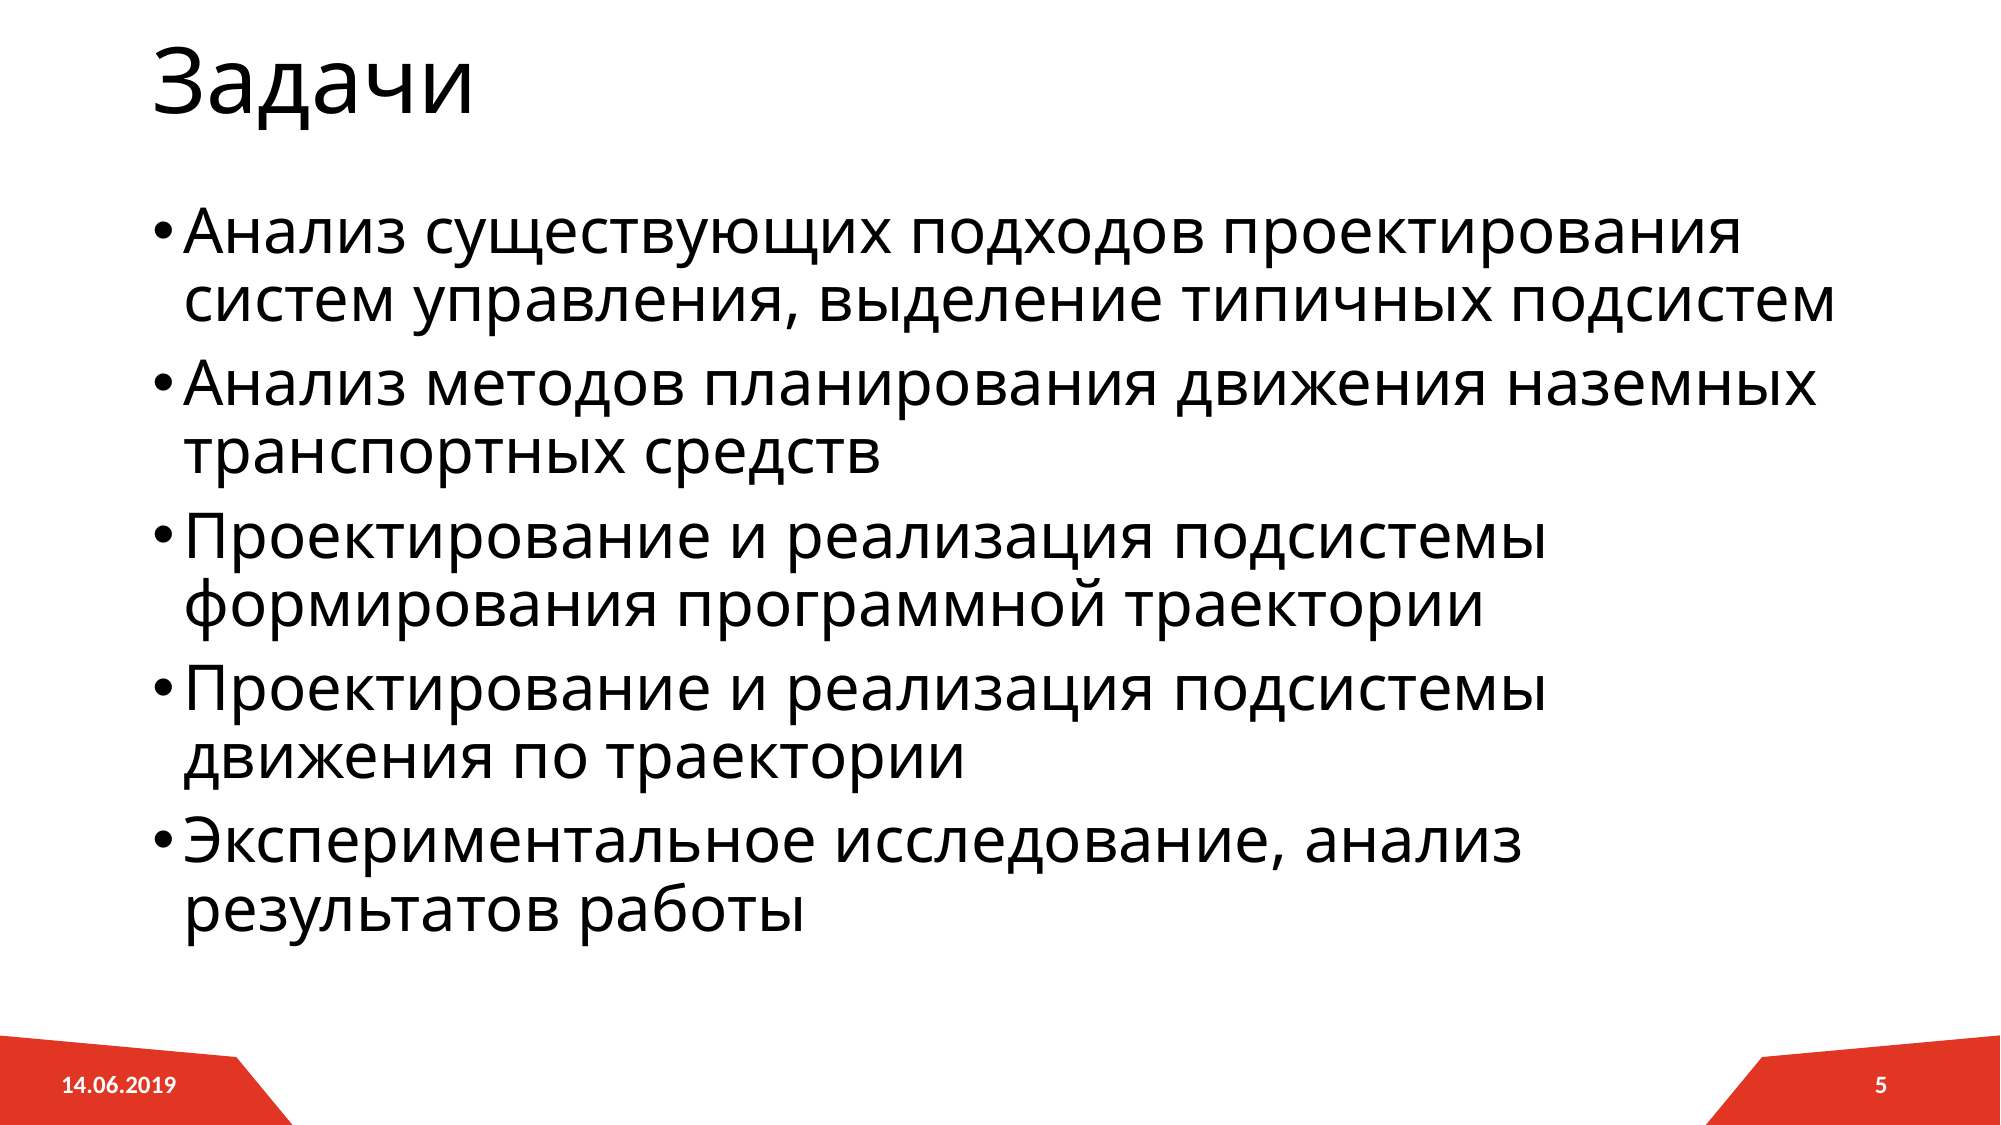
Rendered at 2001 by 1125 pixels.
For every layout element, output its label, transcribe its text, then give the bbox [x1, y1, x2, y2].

list Анализ существующих подходов проектирования систем управления, выделение типичных подсистем Анализ методов планирования движения наземных транспортных средств Проектирование и реализация подсистемы формирования программной траектории Проектирование и реализация подсистемы движения по траектории Экспериментальное исследование, анализ результатов работы [137, 191, 1863, 1014]
slide_number 5 [1762, 1042, 2000, 1125]
title Задачи [137, 21, 1863, 148]
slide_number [0, 1042, 238, 1125]
